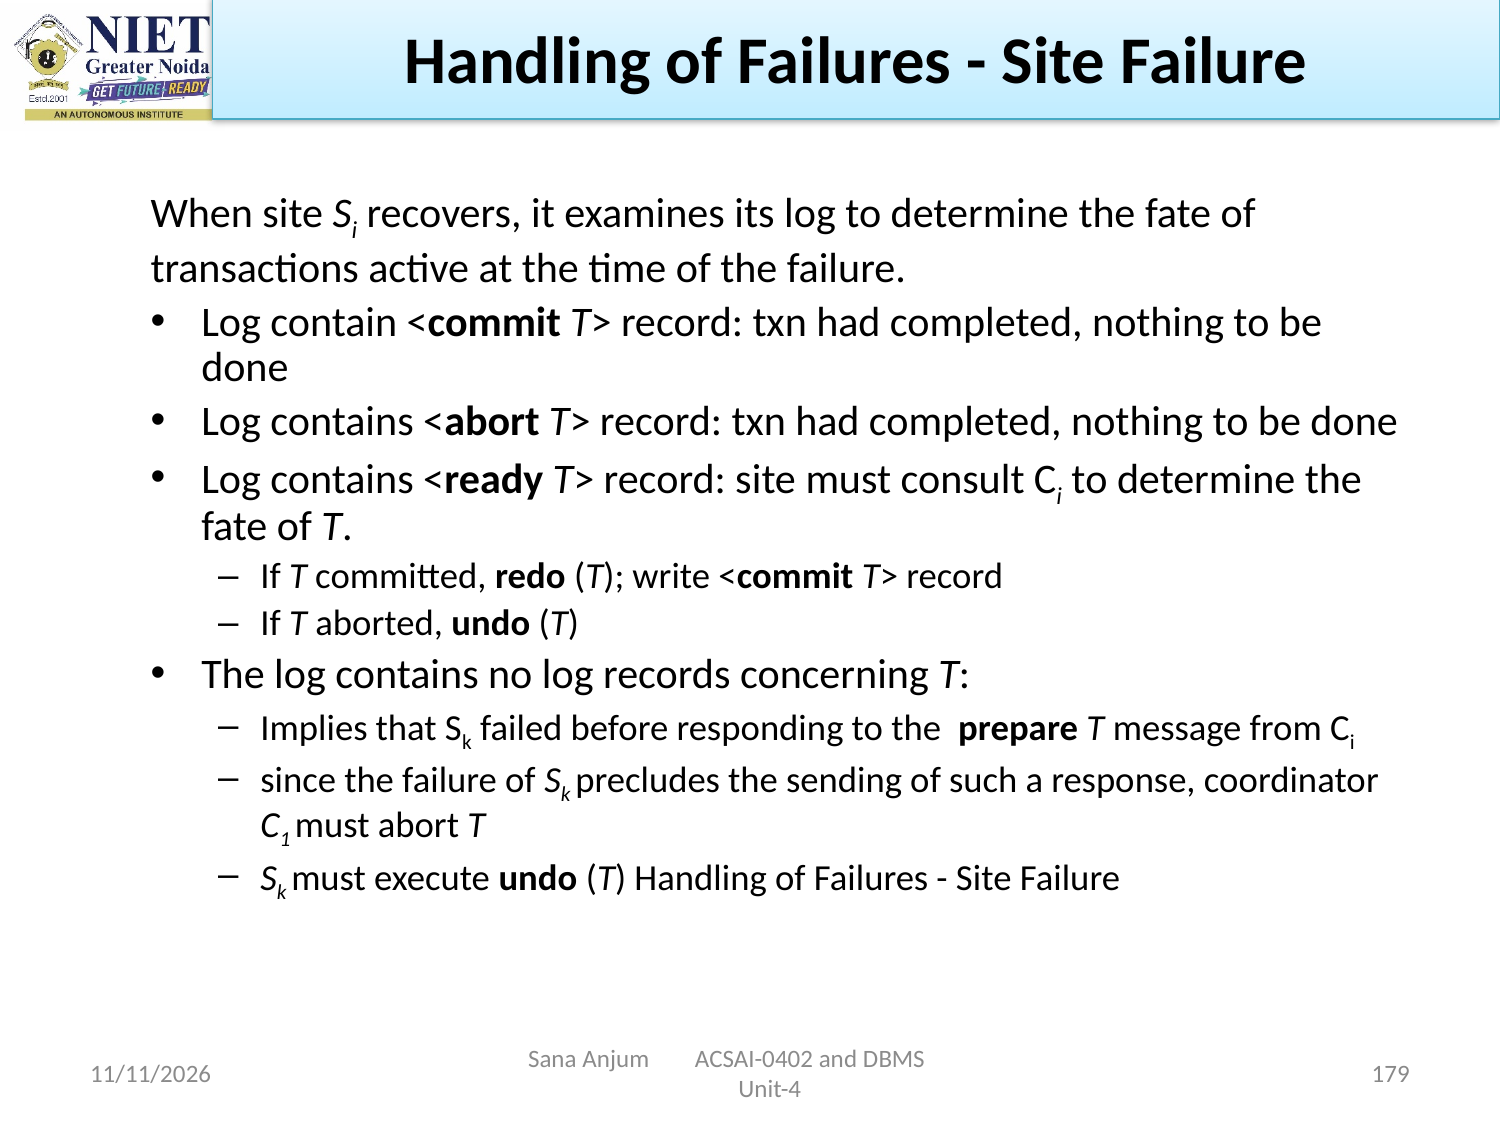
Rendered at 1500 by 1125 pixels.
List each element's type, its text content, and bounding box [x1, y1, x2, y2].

picture [0, 2, 226, 131]
slide_number 179 [1074, 1042, 1425, 1103]
list When site Si recovers, it examines its log to determine the fate of transactions active at the time of the failure. Log contain <commit T> record: txn had completed, nothing to be done Log contains <abort T> record: txn had completed, nothing to be done Log contains <ready T> record: site must consult Ci to determine the fate of T. If T committed, redo (T); write <commit T> record If T aborted, undo (T) The log contains no log records concerning T: Implies that Sk failed before responding to the prepare T message from Ci since the failure of Sk precludes the sending of such a response, coordinator C1 must abort T Sk must execute undo (T) Handling of Failures - Site Failure [135, 179, 1424, 980]
footer Sana Anjum ACSAI-0402 and DBMS Unit-4 [512, 1042, 988, 1103]
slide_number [75, 1042, 425, 1103]
text_box Handling of Failures - Site Failure [212, 0, 1500, 120]
